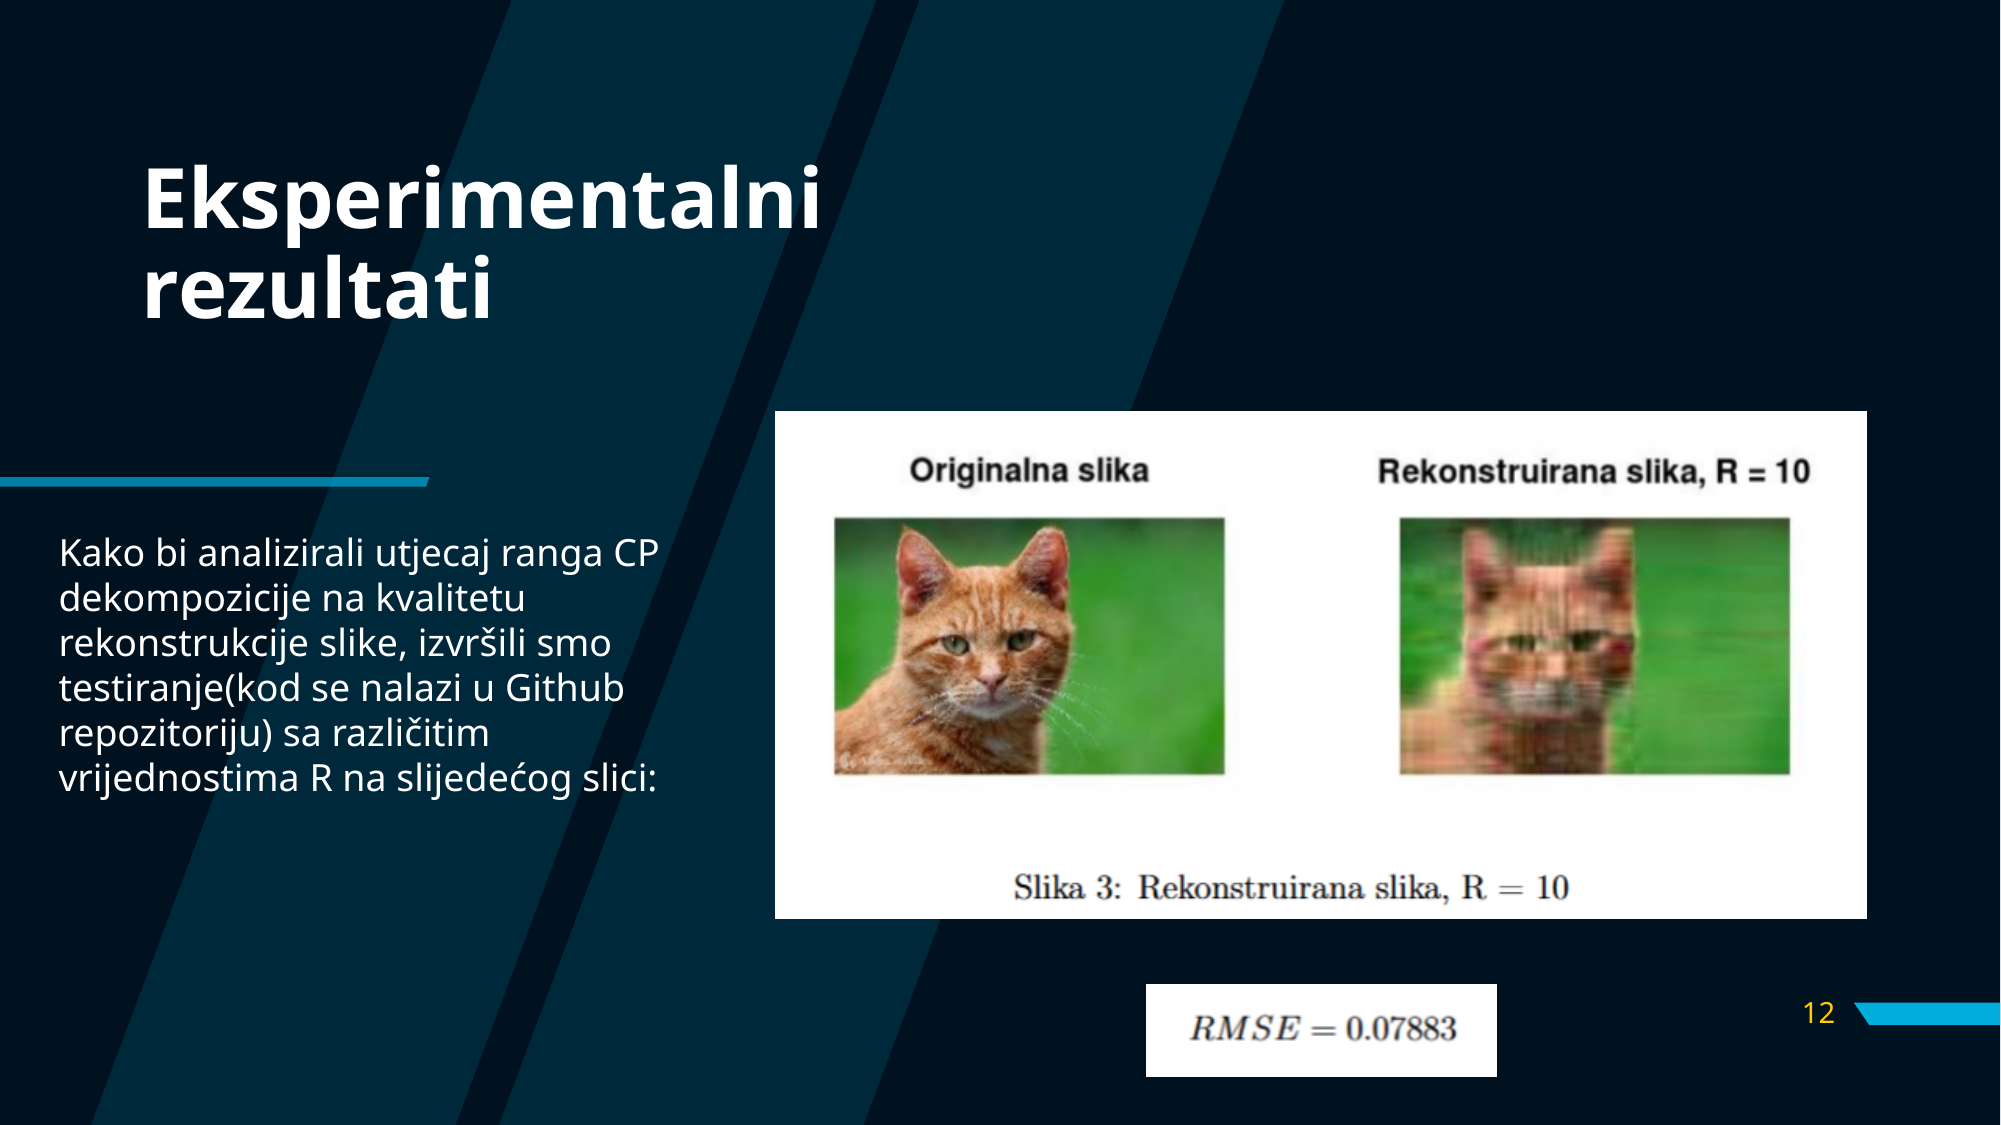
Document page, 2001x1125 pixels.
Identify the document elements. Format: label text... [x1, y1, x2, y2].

title Eksperimentalni rezultati [126, 121, 1022, 372]
slide_number 12 [1760, 984, 1851, 1045]
picture [776, 411, 1867, 919]
text_box Kako bi analizirali utjecaj ranga CP dekompozicije na kvalitetu rekonstrukcije slike, izvršili smo testiranje(kod se nalazi u Github repozitoriju) sa različitim vrijednostima R na slijedećog slici: [43, 521, 731, 806]
picture [1146, 984, 1497, 1077]
